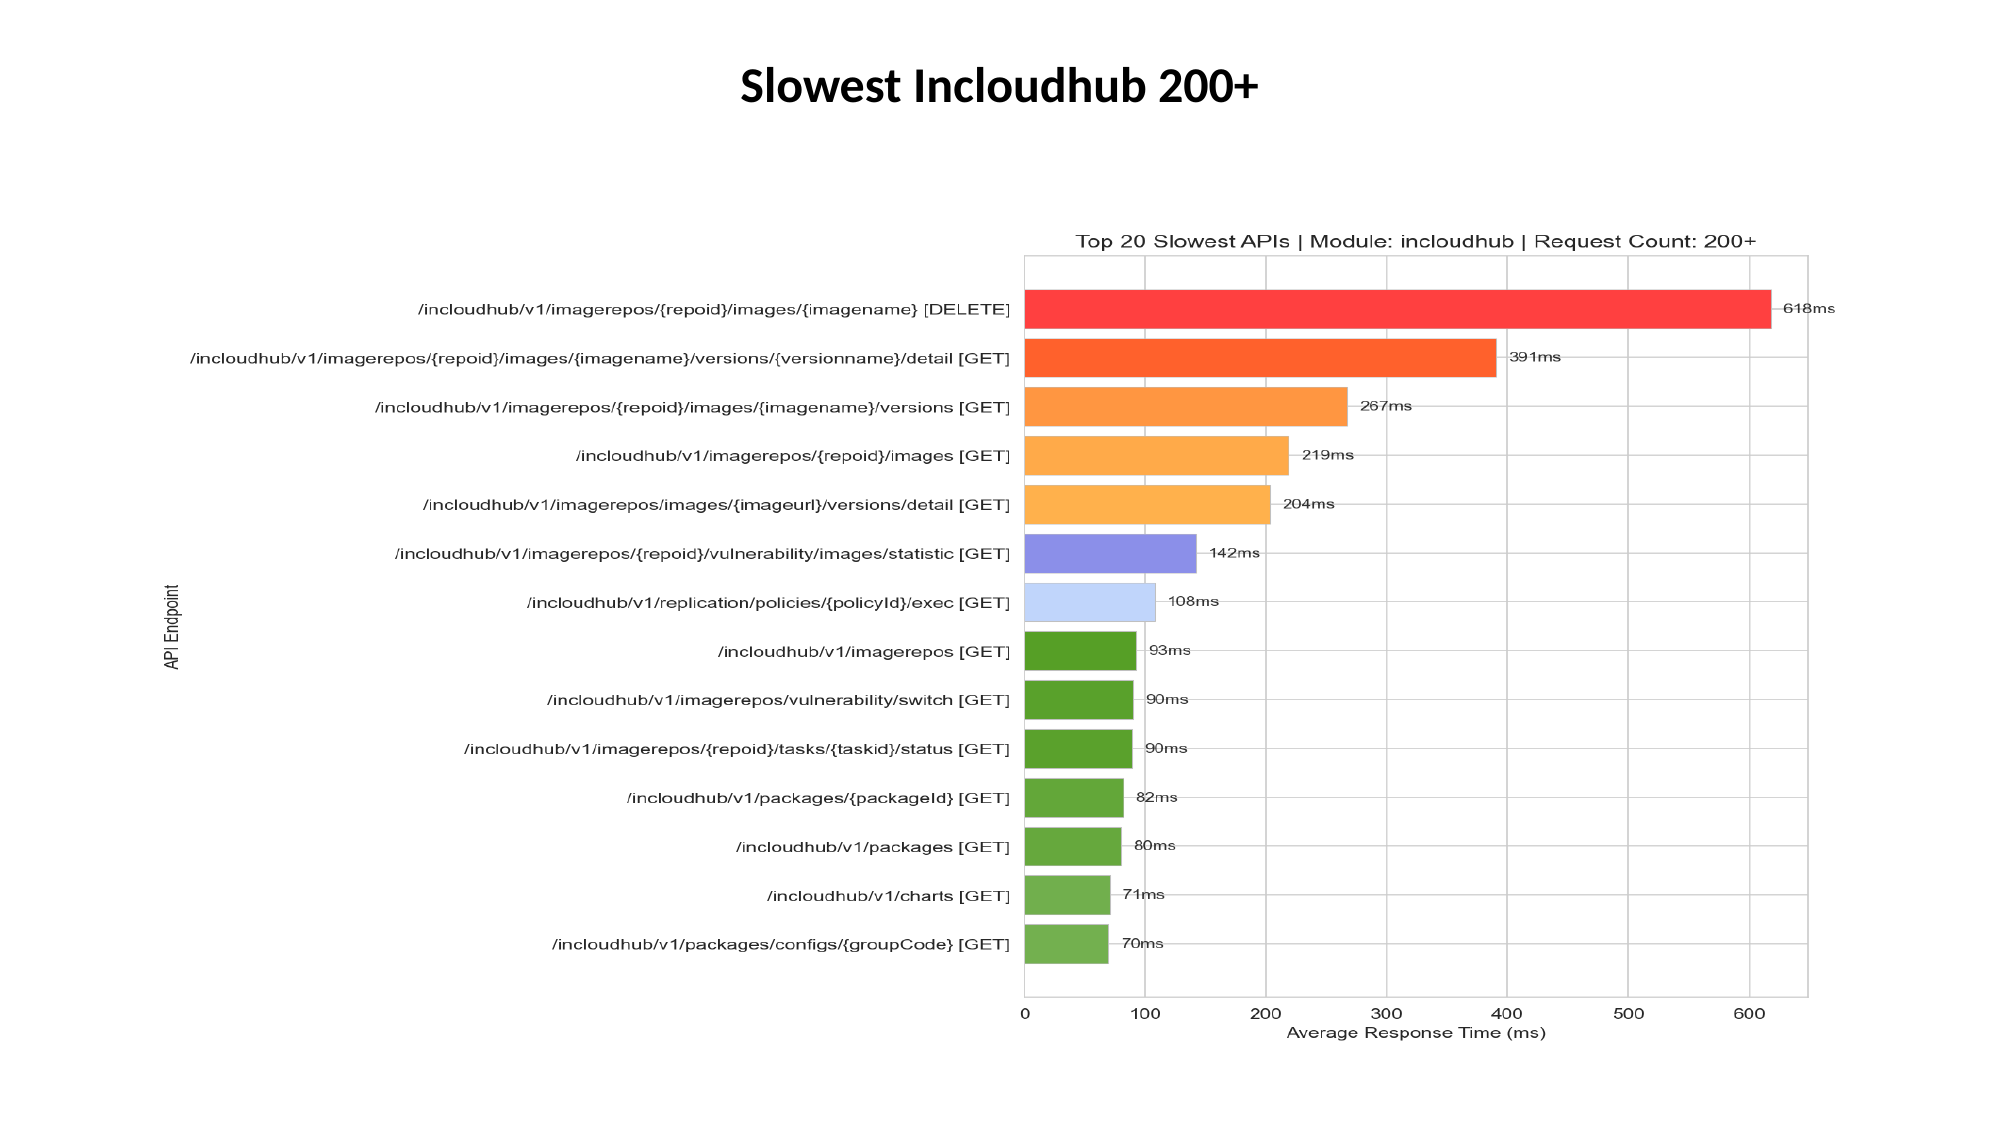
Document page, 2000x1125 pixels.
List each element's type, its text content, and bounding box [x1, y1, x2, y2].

picture [149, 224, 1850, 1051]
text_box Slowest Incloudhub 200+ [725, 44, 1274, 120]
